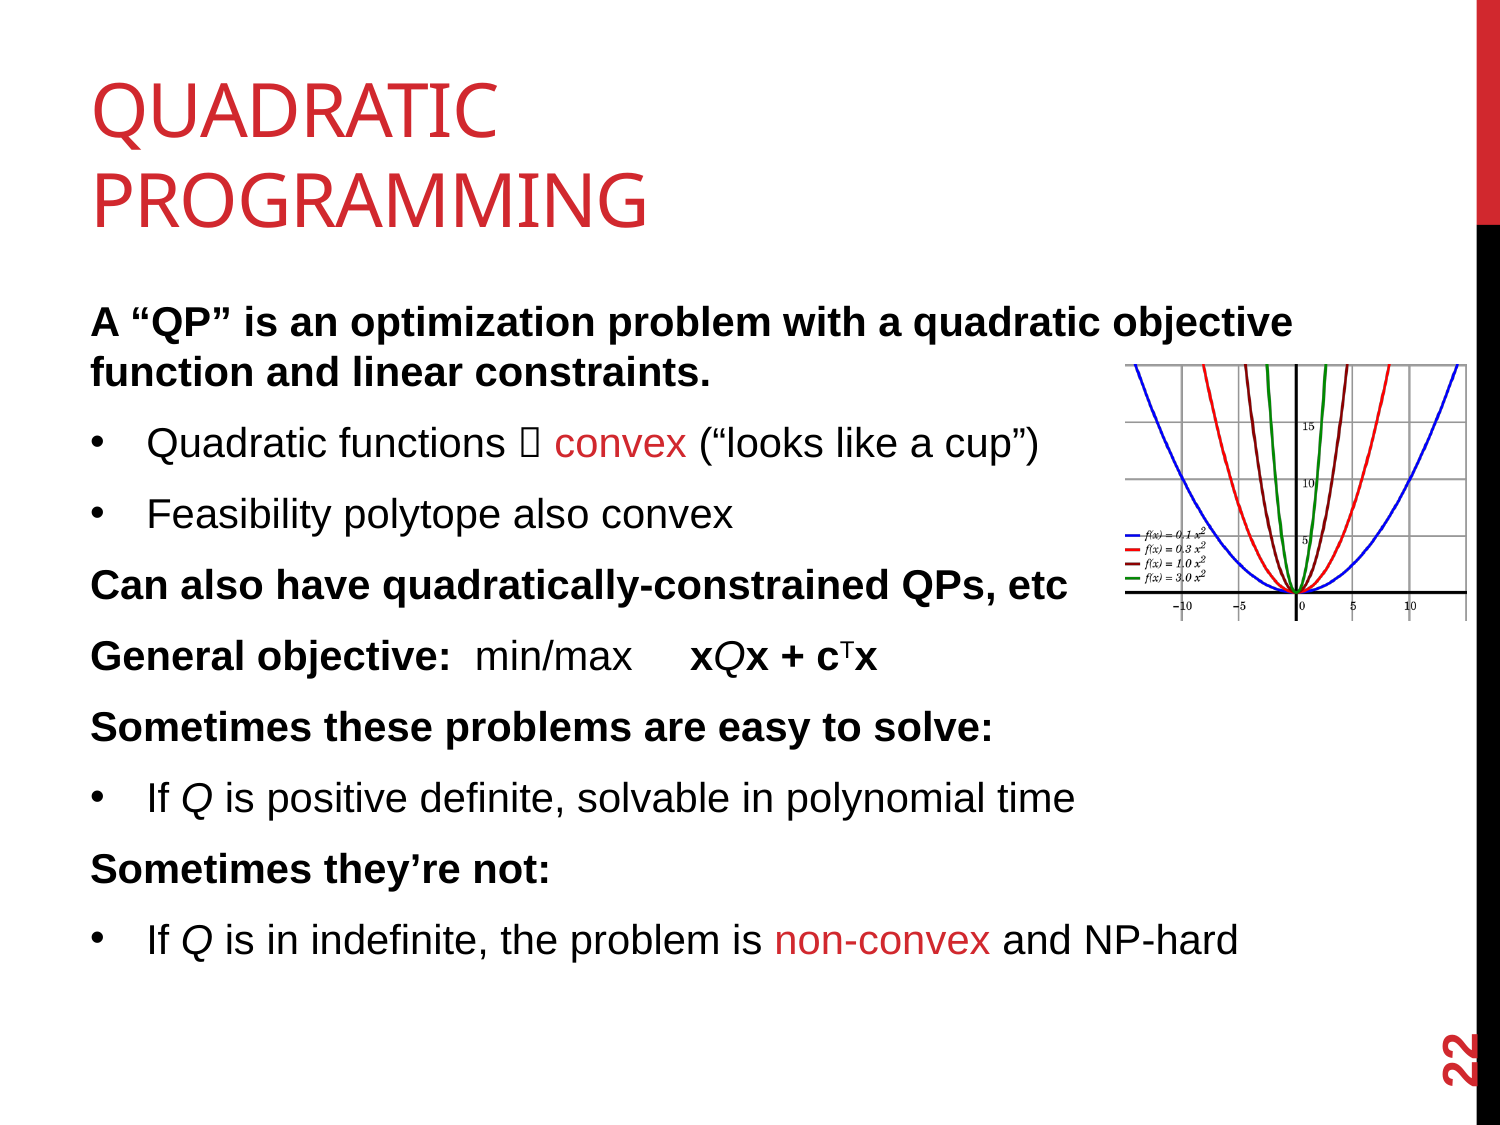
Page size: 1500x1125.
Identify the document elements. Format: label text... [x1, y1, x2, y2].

title Quadratic Programming [75, 25, 1025, 250]
picture [1124, 364, 1468, 622]
slide_number 22 [1427, 887, 1488, 1104]
list A “QP” is an optimization problem with a quadratic objective function and linear constraints. Quadratic functions  convex (“looks like a cup”) Feasibility polytope also convex Can also have quadratically-constrained QPs, etc General objective: min/max xQx + cTx Sometimes these problems are easy to solve: If Q is positive definite, solvable in polynomial time Sometimes they’re not: If Q is in indefinite, the problem is non-convex and NP-hard [75, 287, 1325, 1005]
